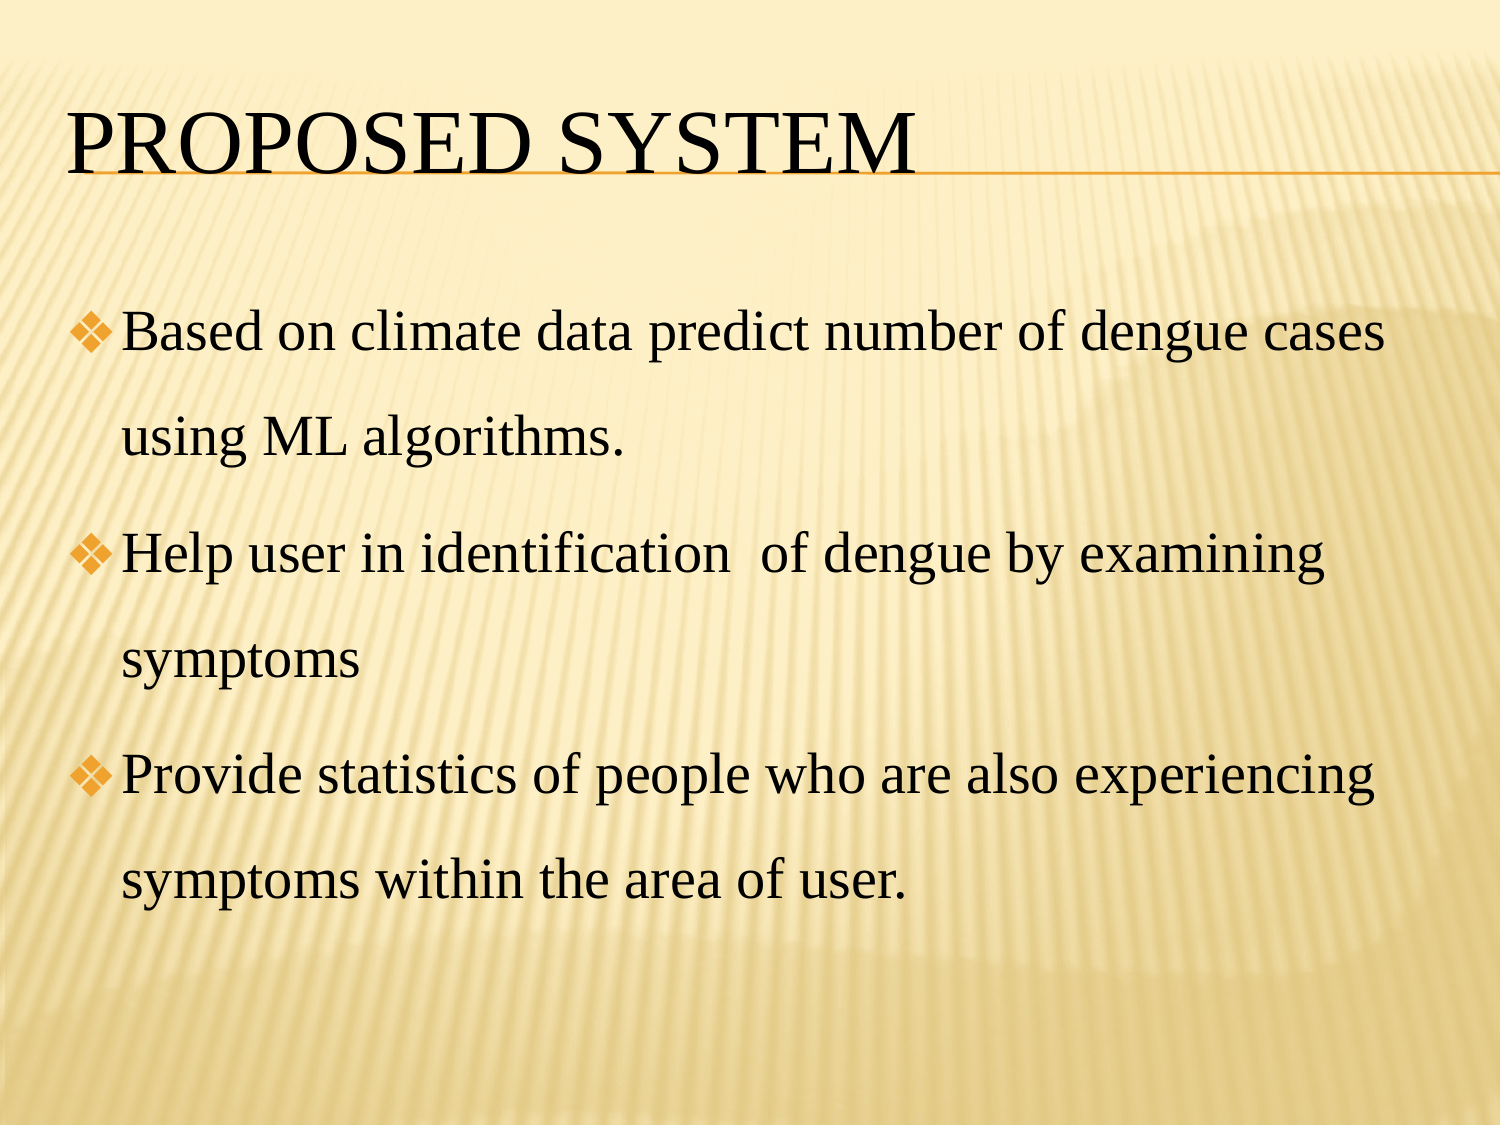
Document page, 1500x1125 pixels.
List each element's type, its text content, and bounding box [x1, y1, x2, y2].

list Based on climate data predict number of dengue cases using ML algorithms. Help user in identification of dengue by examining symptoms Provide statistics of people who are also experiencing symptoms within the area of user. [50, 249, 1425, 934]
picture [0, 0, 1500, 1125]
title PROPOSED SYSTEM [50, 68, 1475, 206]
